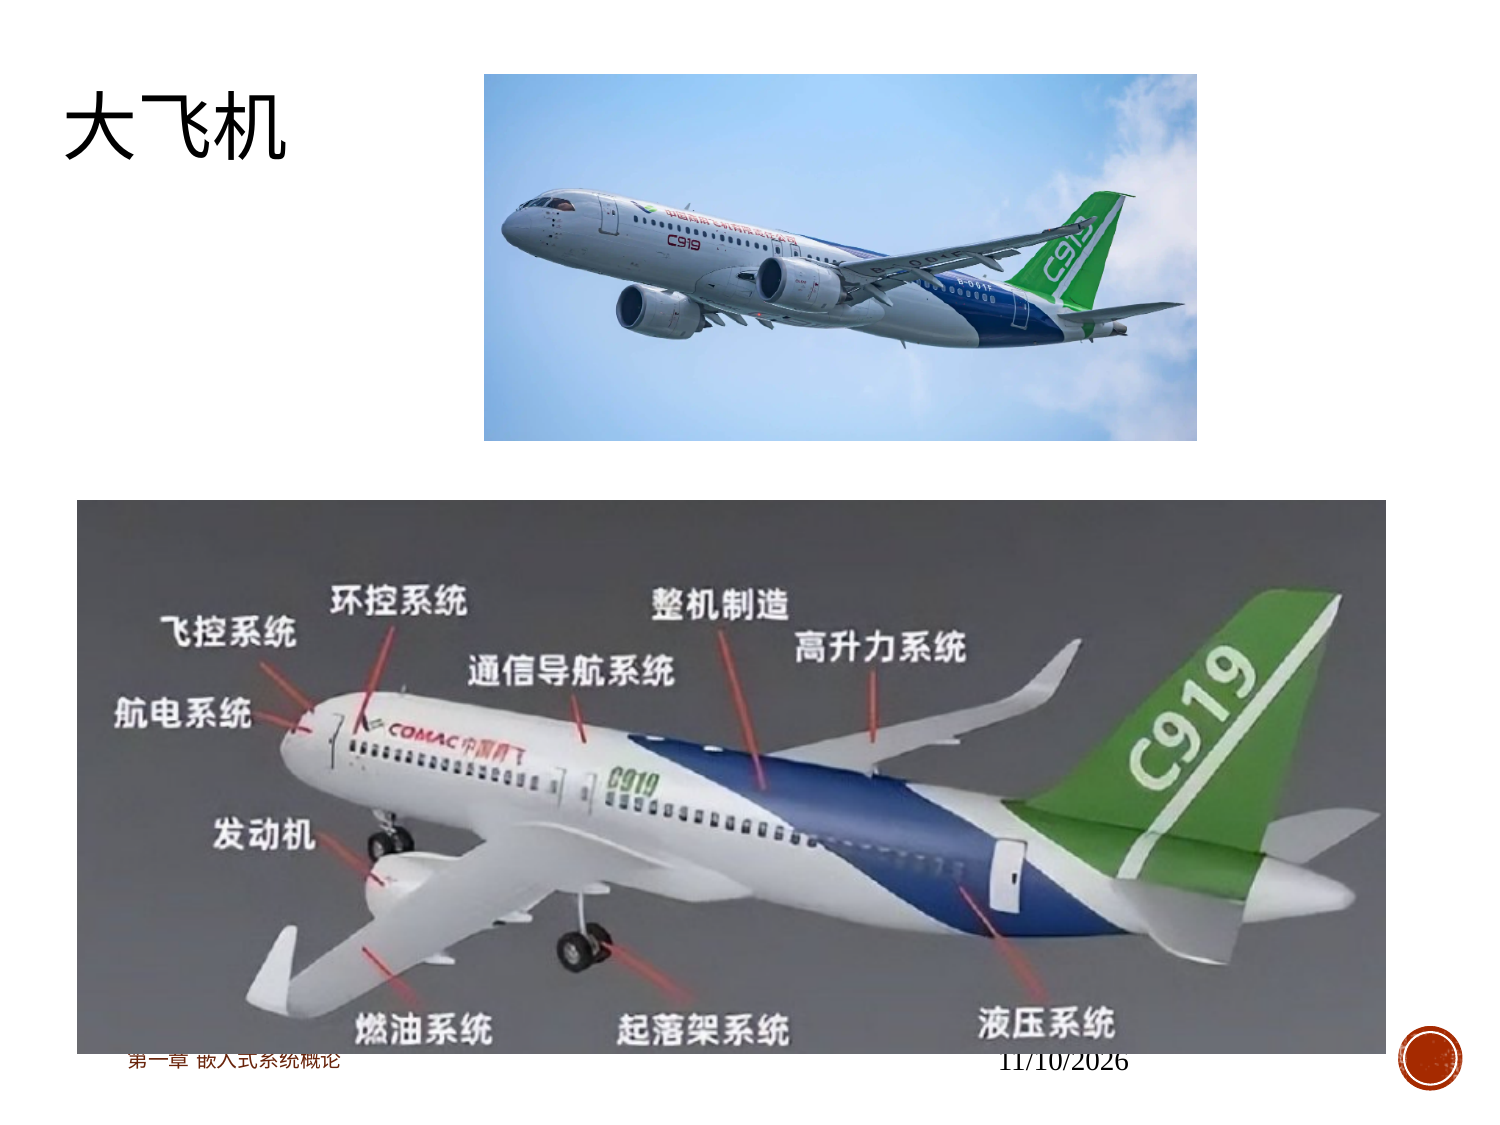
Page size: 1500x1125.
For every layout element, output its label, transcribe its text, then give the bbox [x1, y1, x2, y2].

slide_number [982, 1055, 1386, 1089]
title 大飞机 [47, 46, 1471, 215]
slide_number [1391, 1028, 1471, 1089]
picture [484, 74, 1197, 441]
picture [78, 501, 1386, 1054]
footer 第一章 嵌入式系统概论 [112, 1055, 891, 1089]
